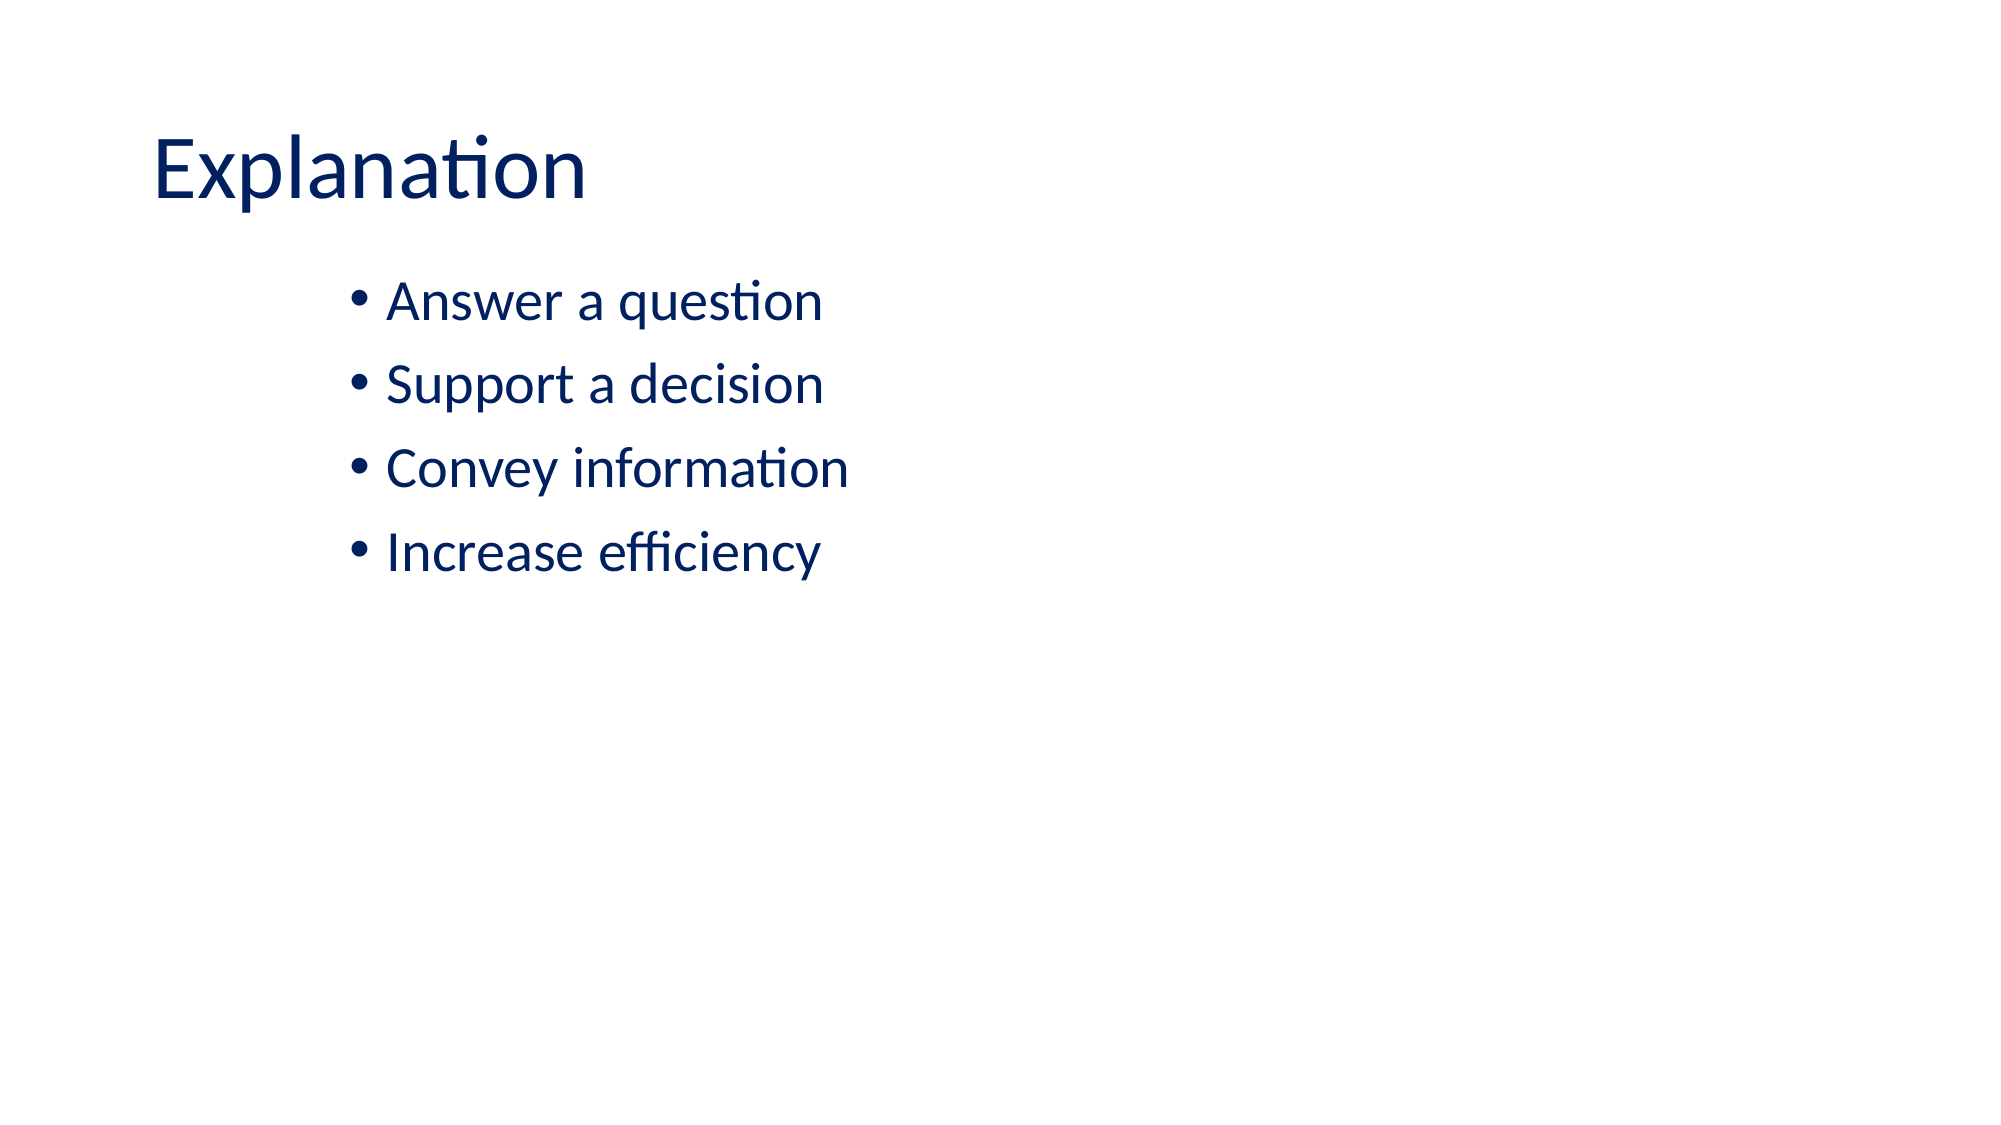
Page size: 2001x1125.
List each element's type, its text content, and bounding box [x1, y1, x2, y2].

title Explanation [137, 59, 1863, 278]
list Answer a question Support a decision Convey information Increase efficiency [324, 262, 1675, 638]
